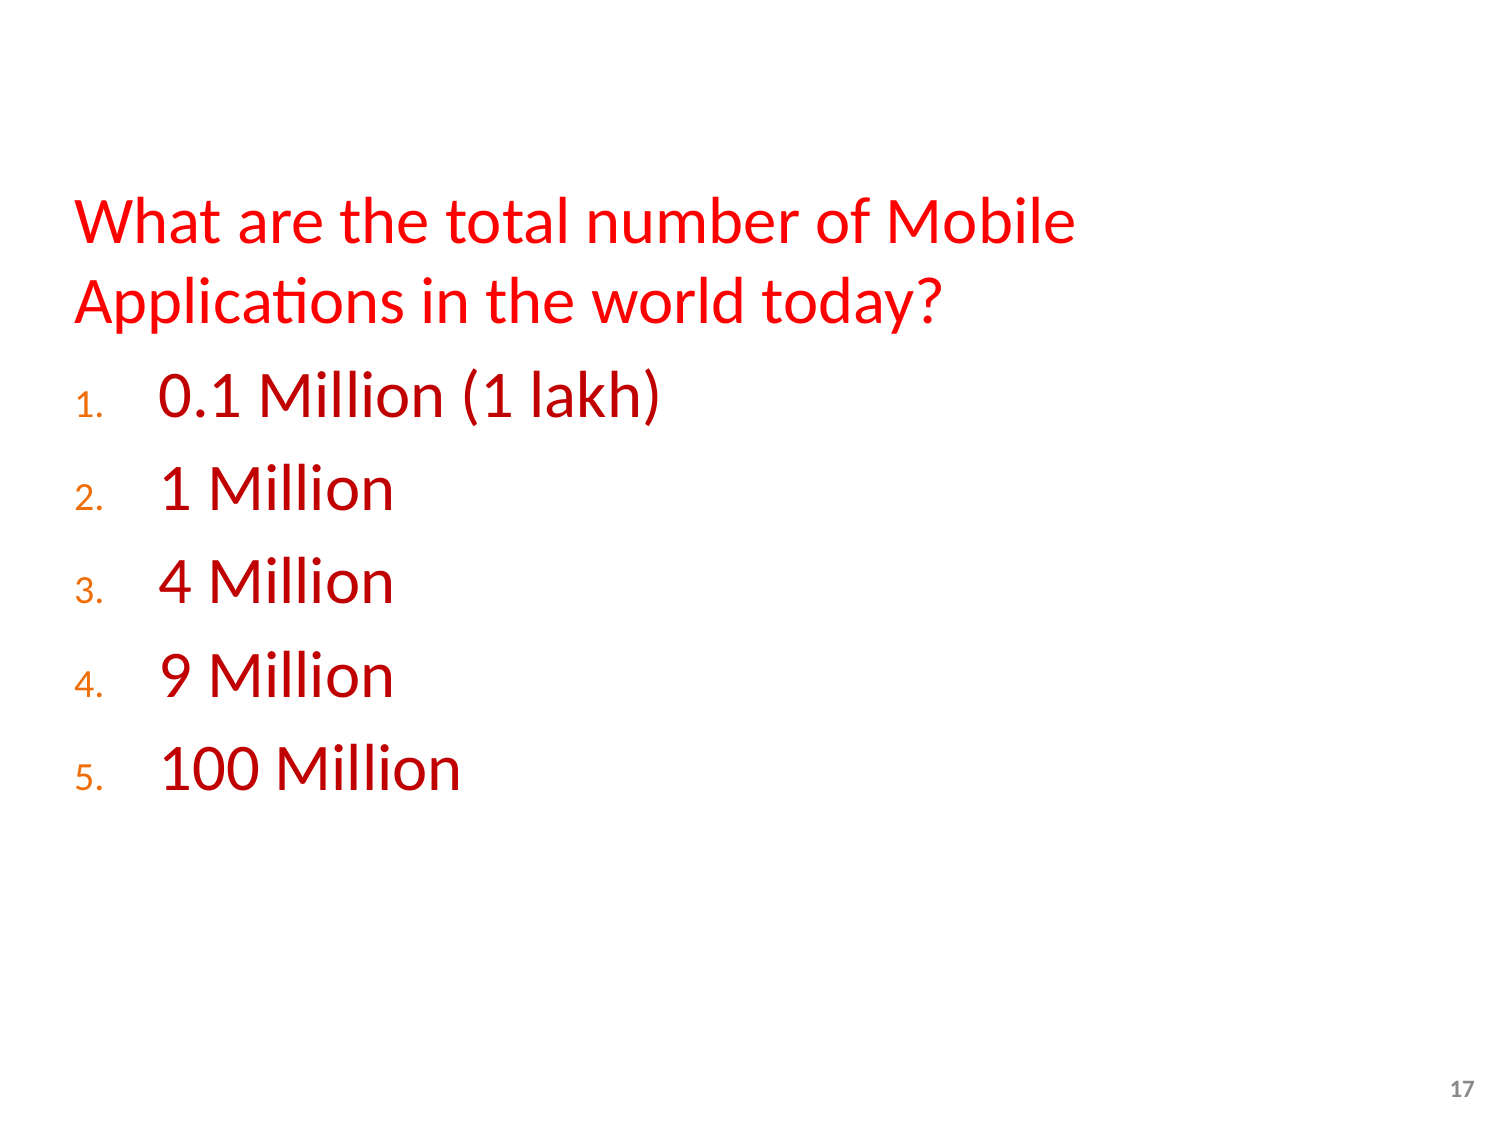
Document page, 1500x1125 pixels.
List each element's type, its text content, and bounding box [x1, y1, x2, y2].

list What are the total number of Mobile Applications in the world today? 0.1 Million (1 lakh) 1 Million 4 Million 9 Million 100 Million [59, 169, 1435, 1044]
